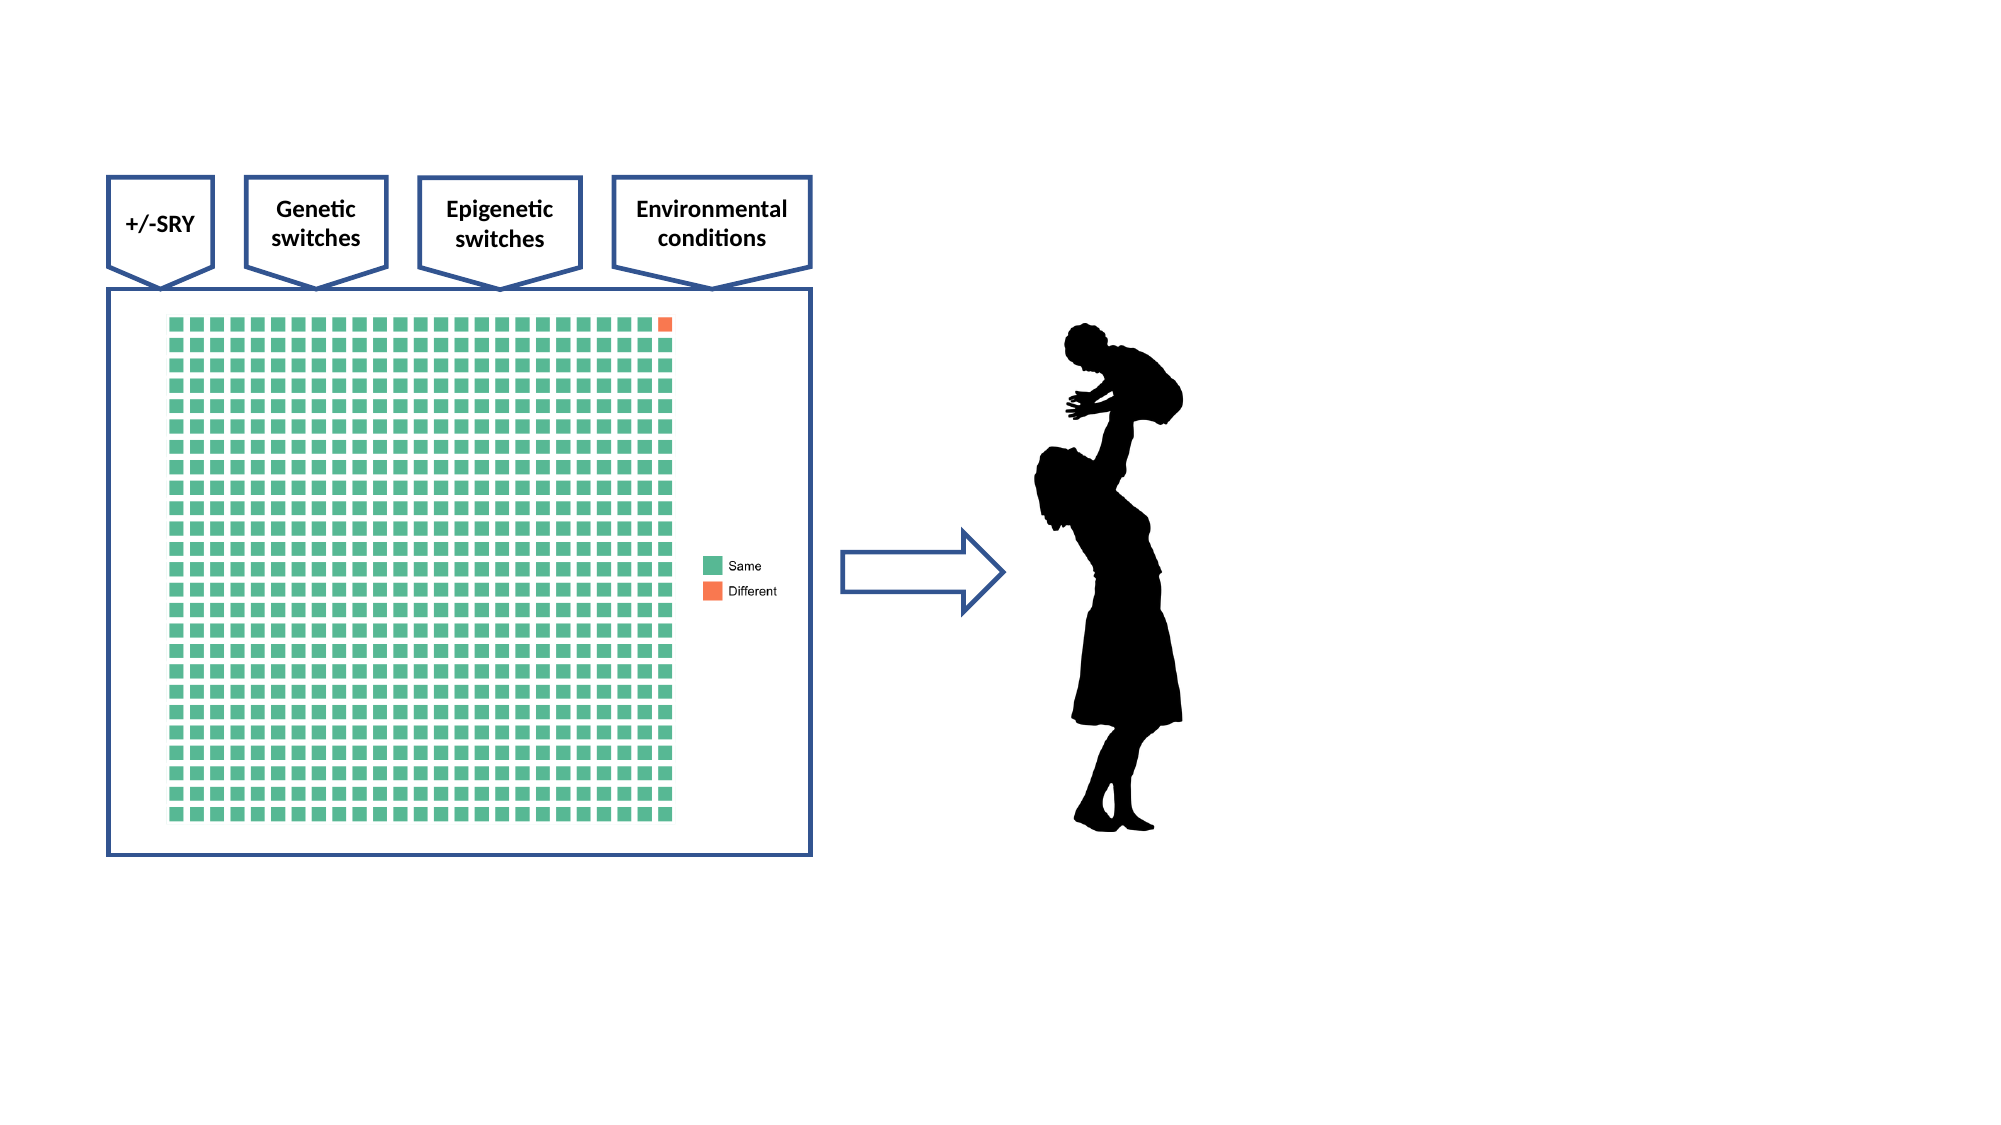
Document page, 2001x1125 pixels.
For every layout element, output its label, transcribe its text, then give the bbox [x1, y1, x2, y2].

text_box [108, 288, 811, 306]
text_box +/-SRY [107, 176, 214, 291]
text_box Epigenetic switches [418, 176, 582, 291]
text_box Genetic switches [245, 176, 388, 291]
text_box [843, 529, 981, 615]
text_box Environmental conditions [613, 176, 812, 291]
picture [981, 323, 1236, 832]
text_box [108, 832, 811, 856]
picture [108, 306, 843, 832]
